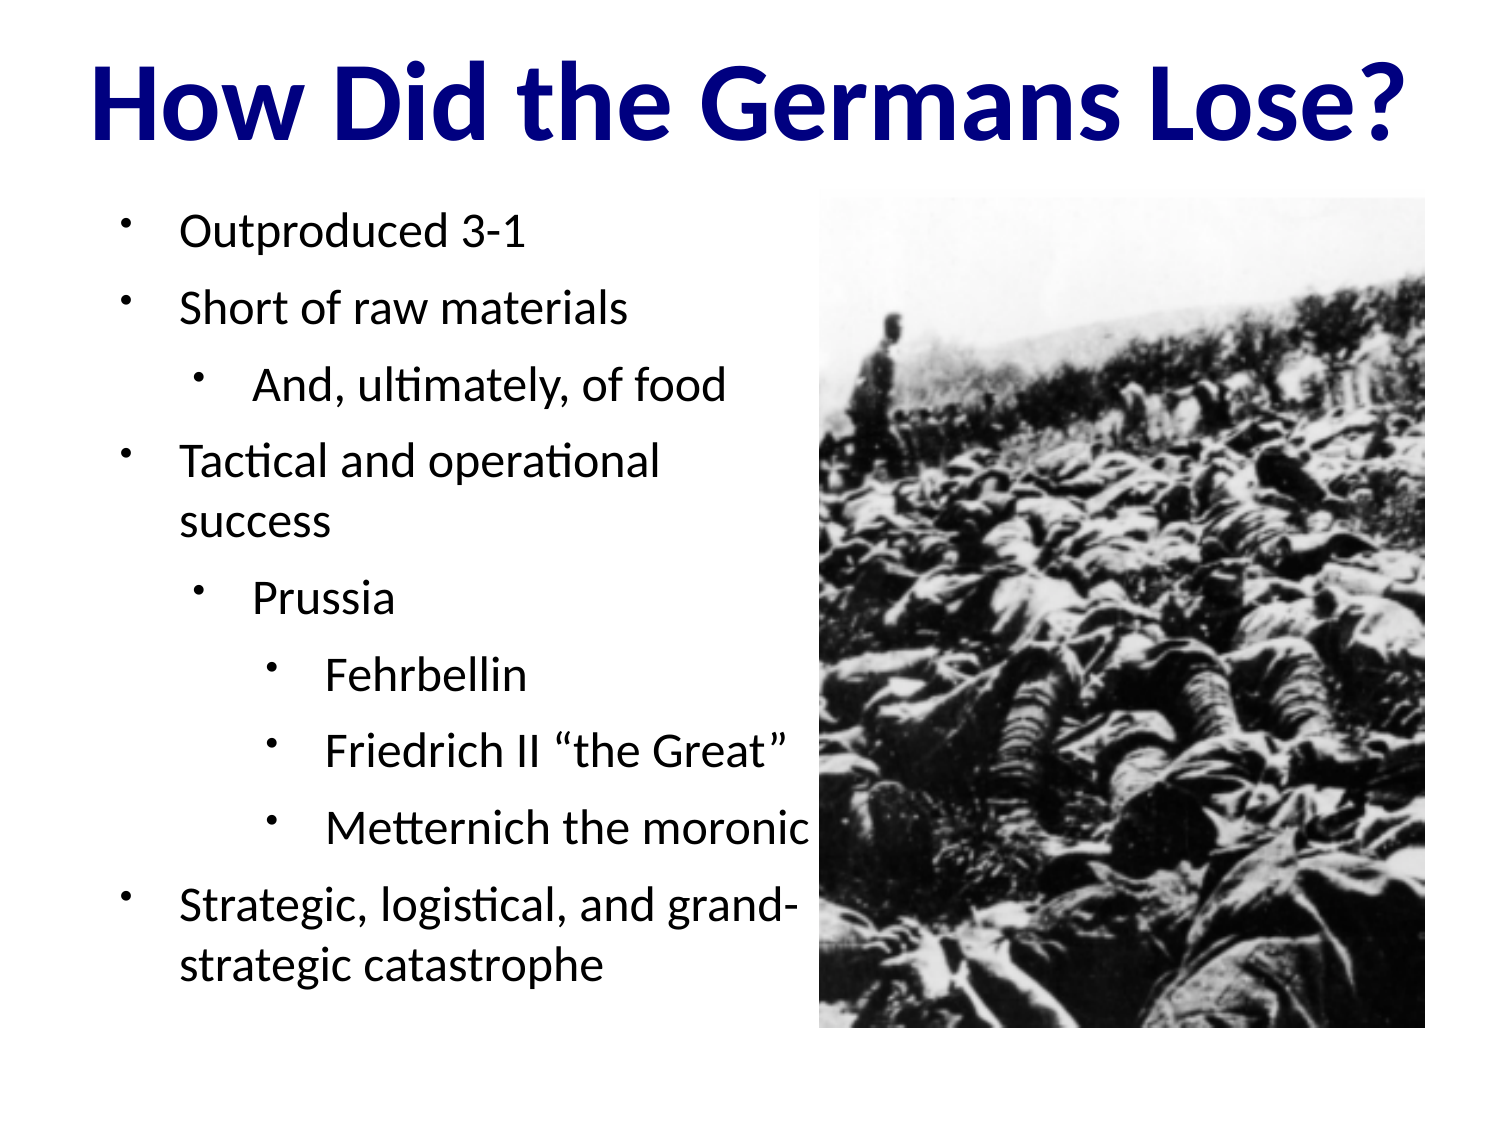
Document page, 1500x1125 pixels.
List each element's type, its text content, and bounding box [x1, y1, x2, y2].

picture [819, 189, 1426, 1029]
title How Did the Germans Lose? [74, 0, 1426, 191]
list Outproduced 3-1 Short of raw materials And, ultimately, of food Tactical and operational success Prussia Fehrbellin Friedrich II “the Great” Metternich the moronic Strategic, logistical, and grand-strategic catastrophe [110, 189, 819, 1029]
